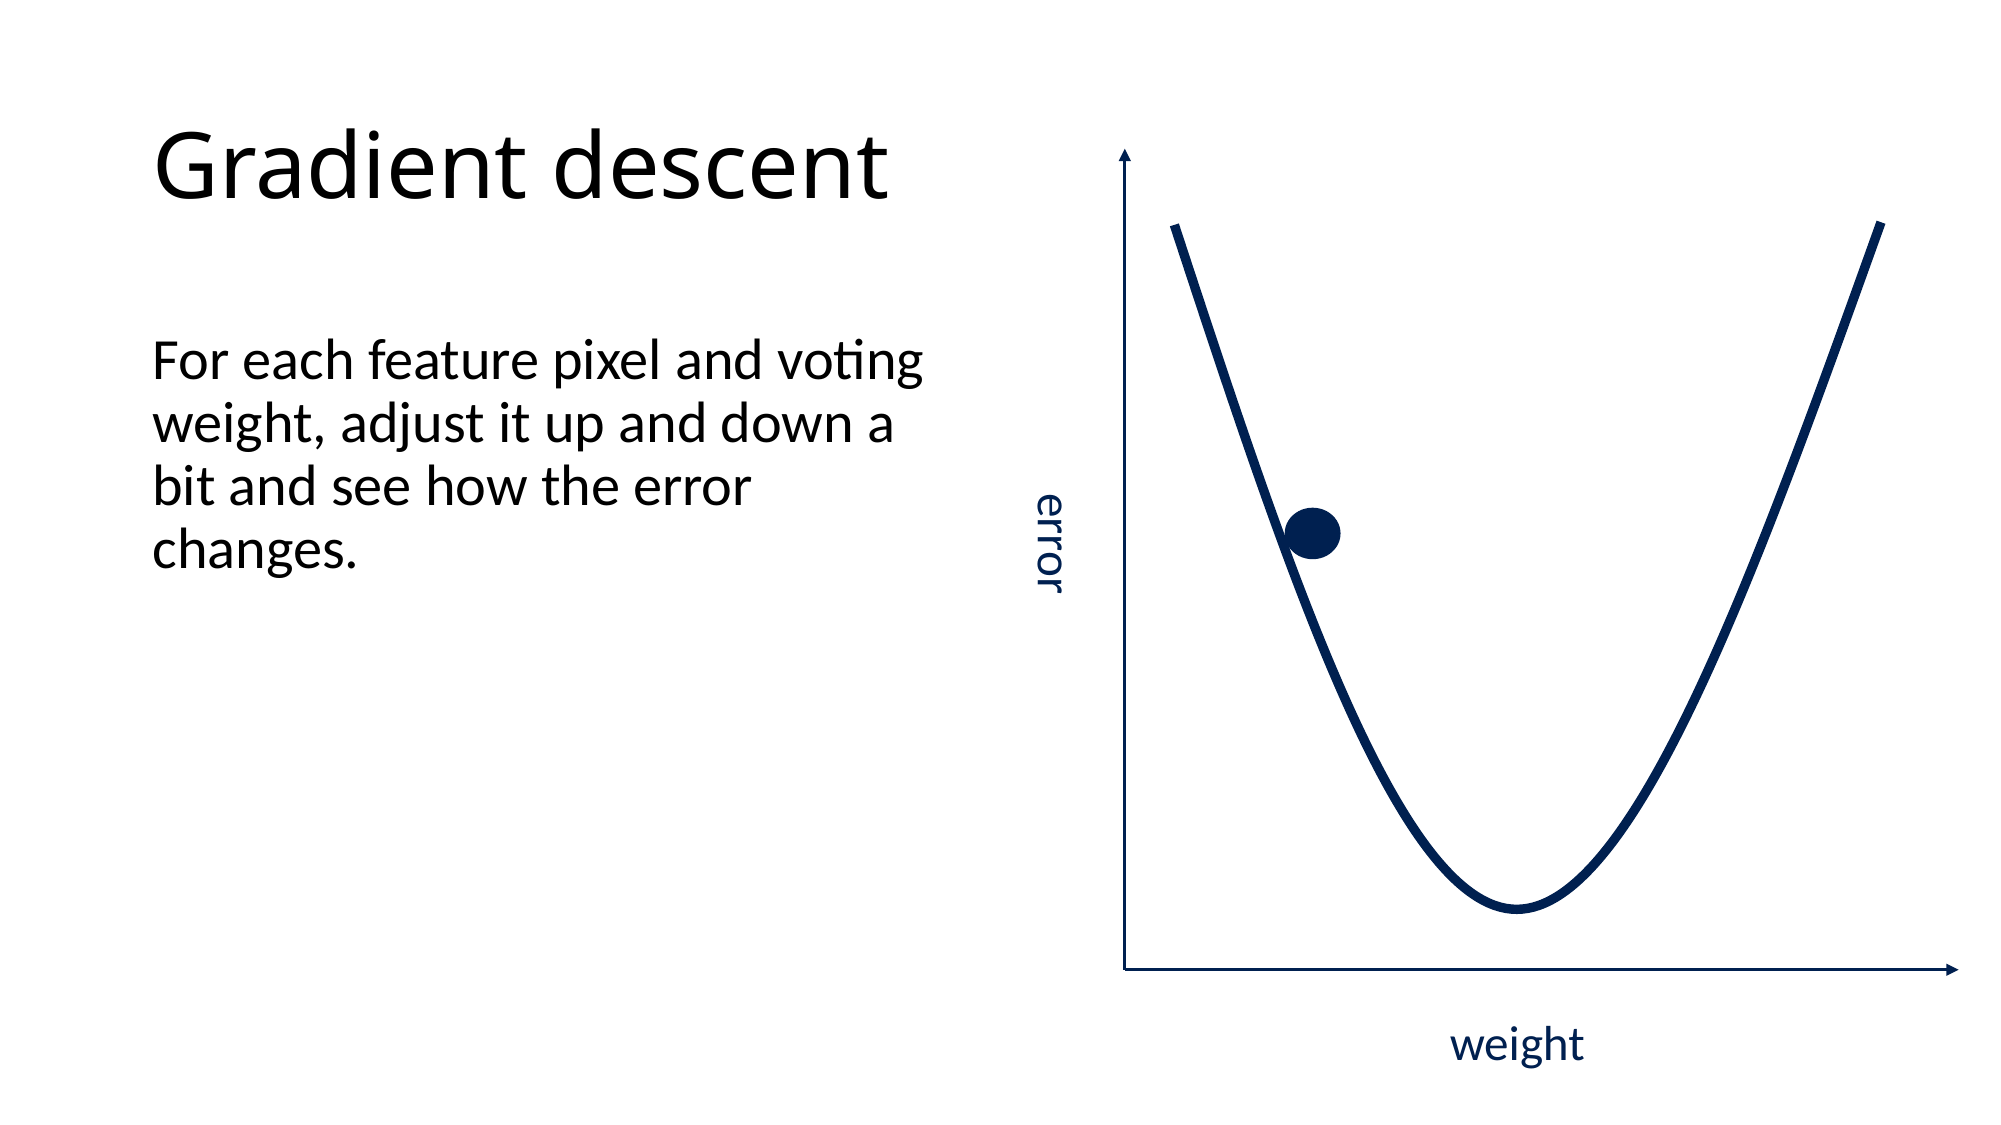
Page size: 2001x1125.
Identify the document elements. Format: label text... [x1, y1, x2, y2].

text_box [1173, 221, 1882, 911]
list For each feature pixel and voting weight, adjust it up and down a bit and see how the error changes. [137, 321, 941, 797]
text_box weight [1420, 994, 1615, 1095]
title Gradient descent [137, 59, 1863, 278]
text_box error [1003, 464, 1104, 624]
text_box [1283, 506, 1342, 561]
